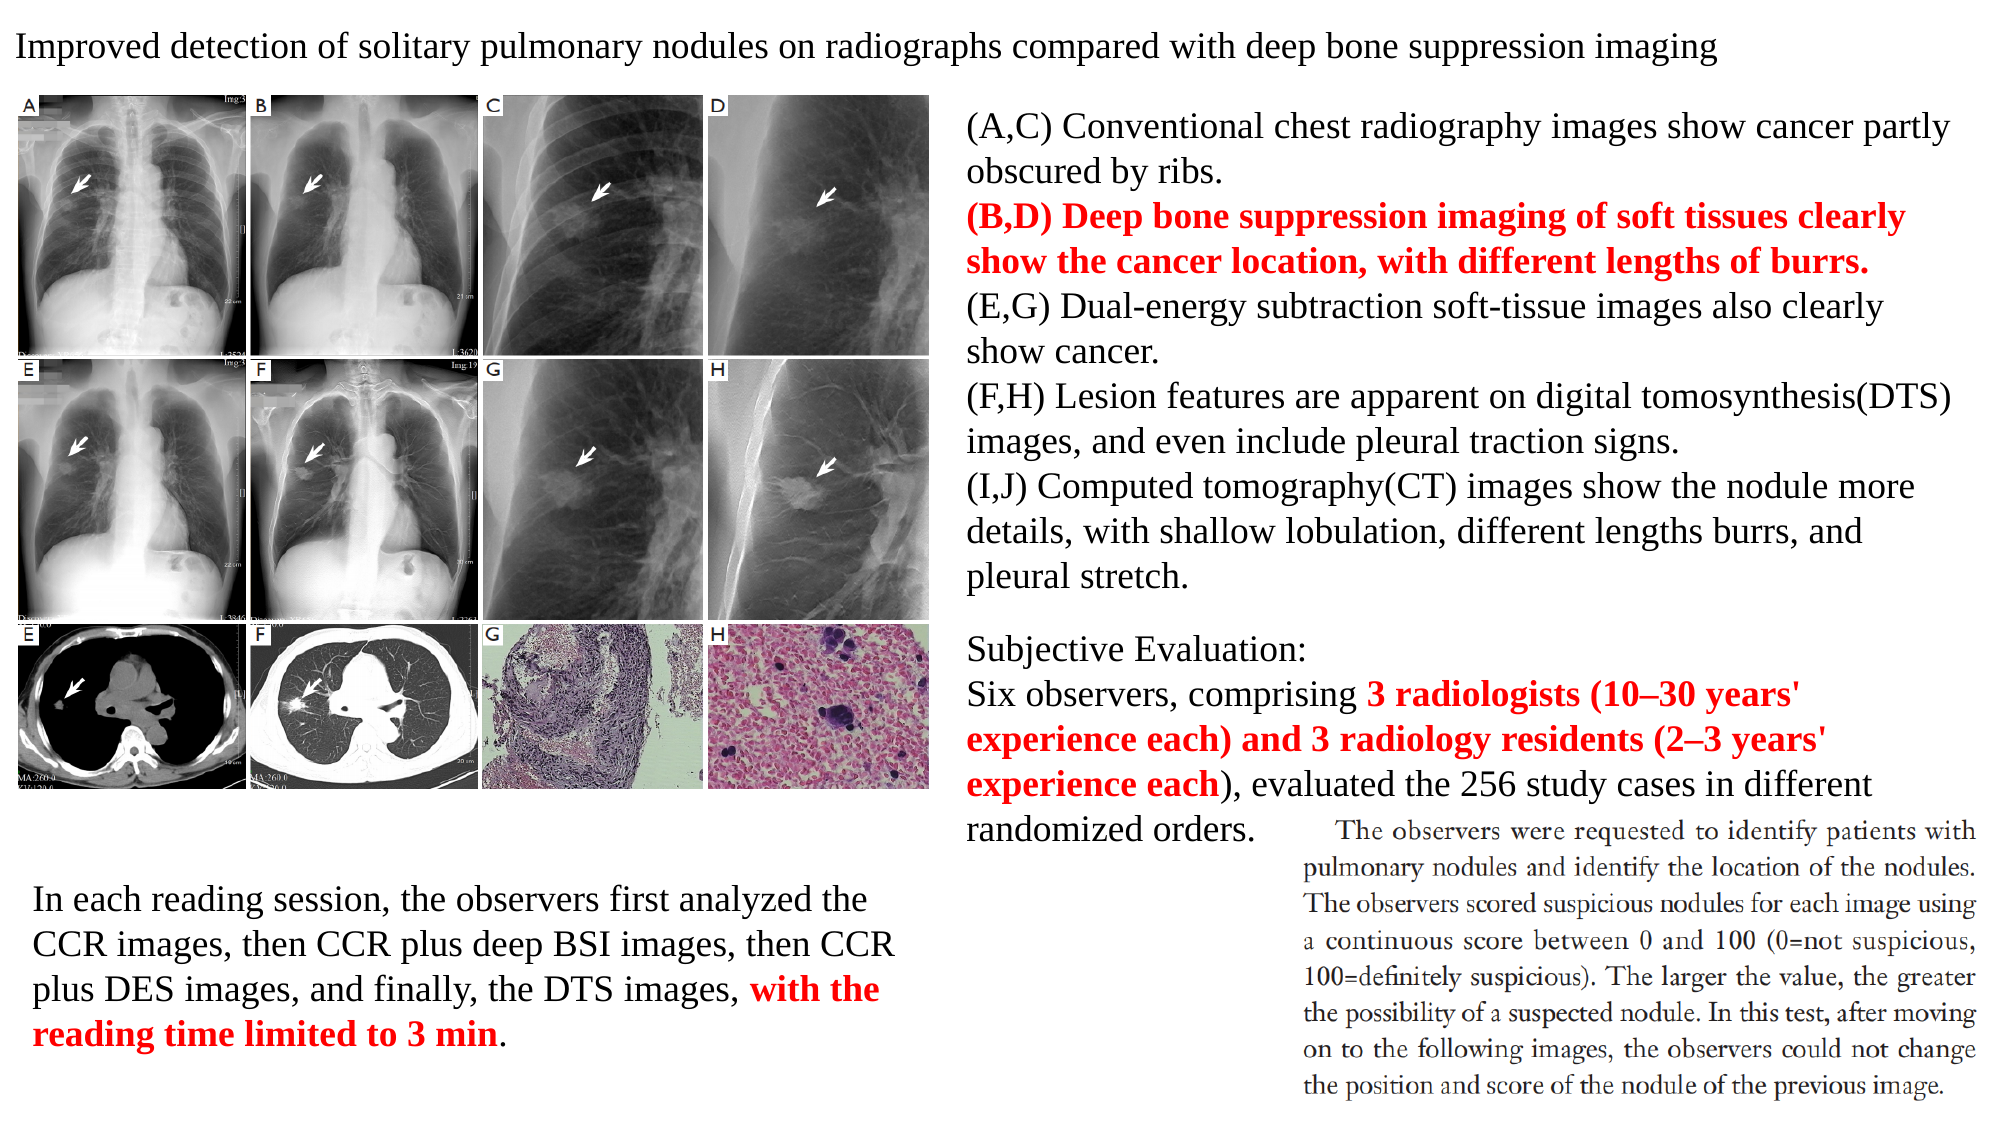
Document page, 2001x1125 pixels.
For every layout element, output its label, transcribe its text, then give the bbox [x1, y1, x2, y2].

text_box In each reading session, the observers first analyzed the CCR images, then CCR plus deep BSI images, then CCR plus DES images, and finally, the DTS images, with the reading time limited to 3 min. [17, 866, 1022, 1062]
text_box Subjective Evaluation: Six observers, comprising 3 radiologists (10–30 years' experience each) and 3 radiology residents (2–3 years' experience each), evaluated the 256 study cases in different randomized orders. [951, 616, 1904, 857]
text_box Improved detection of solitary pulmonary nodules on radiographs compared with deep bone suppression imaging [0, 13, 1983, 74]
picture [1293, 813, 1998, 1125]
picture [8, 93, 942, 799]
text_box (A,C) Conventional chest radiography images show cancer partly obscured by ribs. (B,D) Deep bone suppression imaging of soft tissues clearly show the cancer location, with different lengths of burrs. (E,G) Dual-energy subtraction soft-tissue images also clearly show cancer. (F,H) Lesion features are apparent on digital tomosynthesis(DTS) images, and even include pleural traction signs. (I,J) Computed tomography(CT) images show the nodule more details, with shallow lobulation, different lengths burrs, and pleural stretch. [951, 93, 1974, 604]
